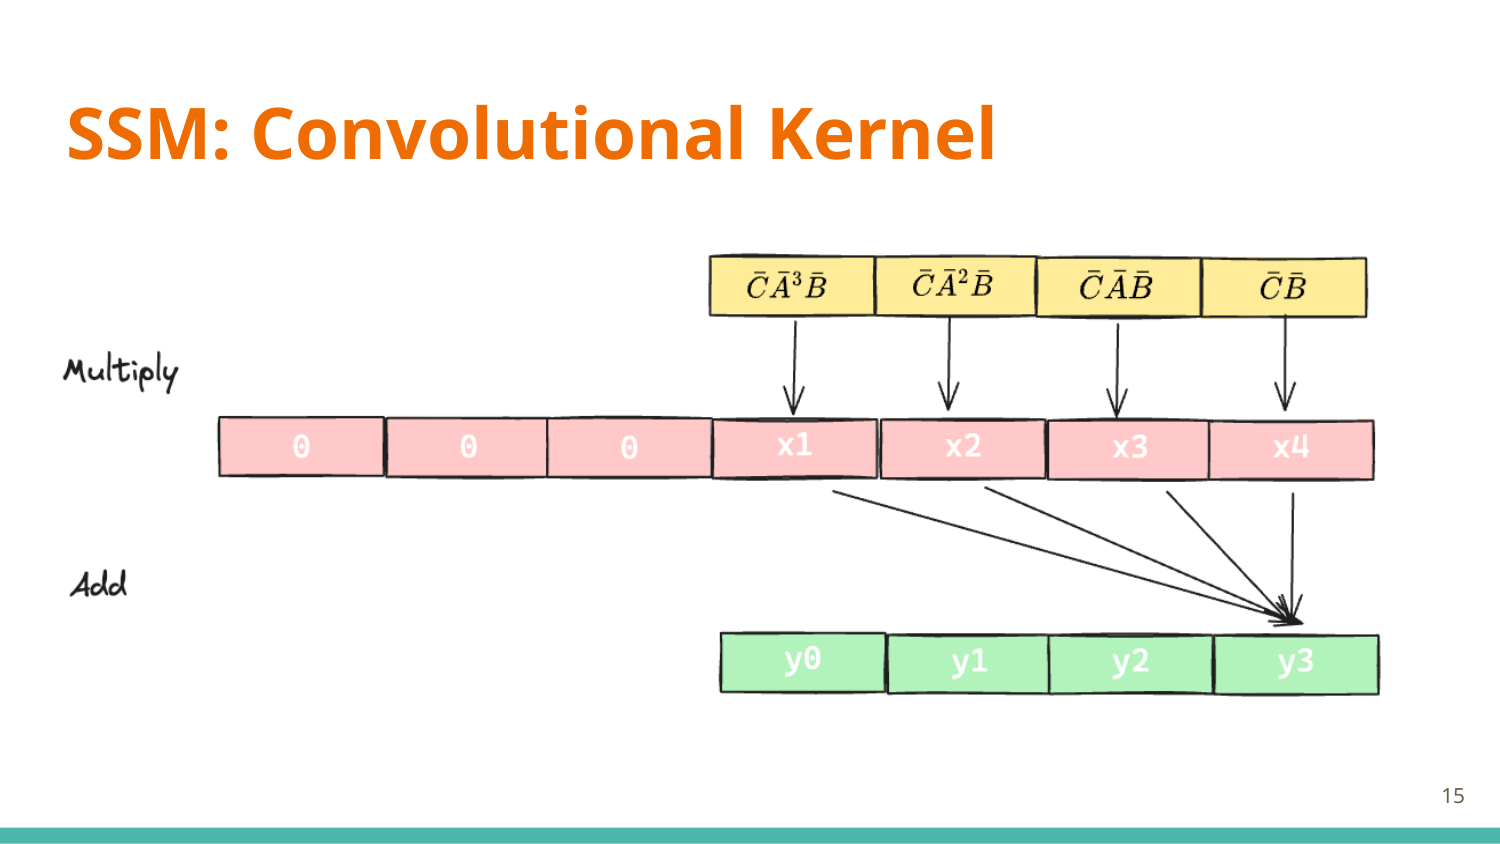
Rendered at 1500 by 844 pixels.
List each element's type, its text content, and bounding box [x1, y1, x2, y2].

picture [50, 244, 1391, 705]
title SSM: Convolutional Kernel [51, 72, 1449, 189]
slide_number 15 [1389, 764, 1480, 830]
